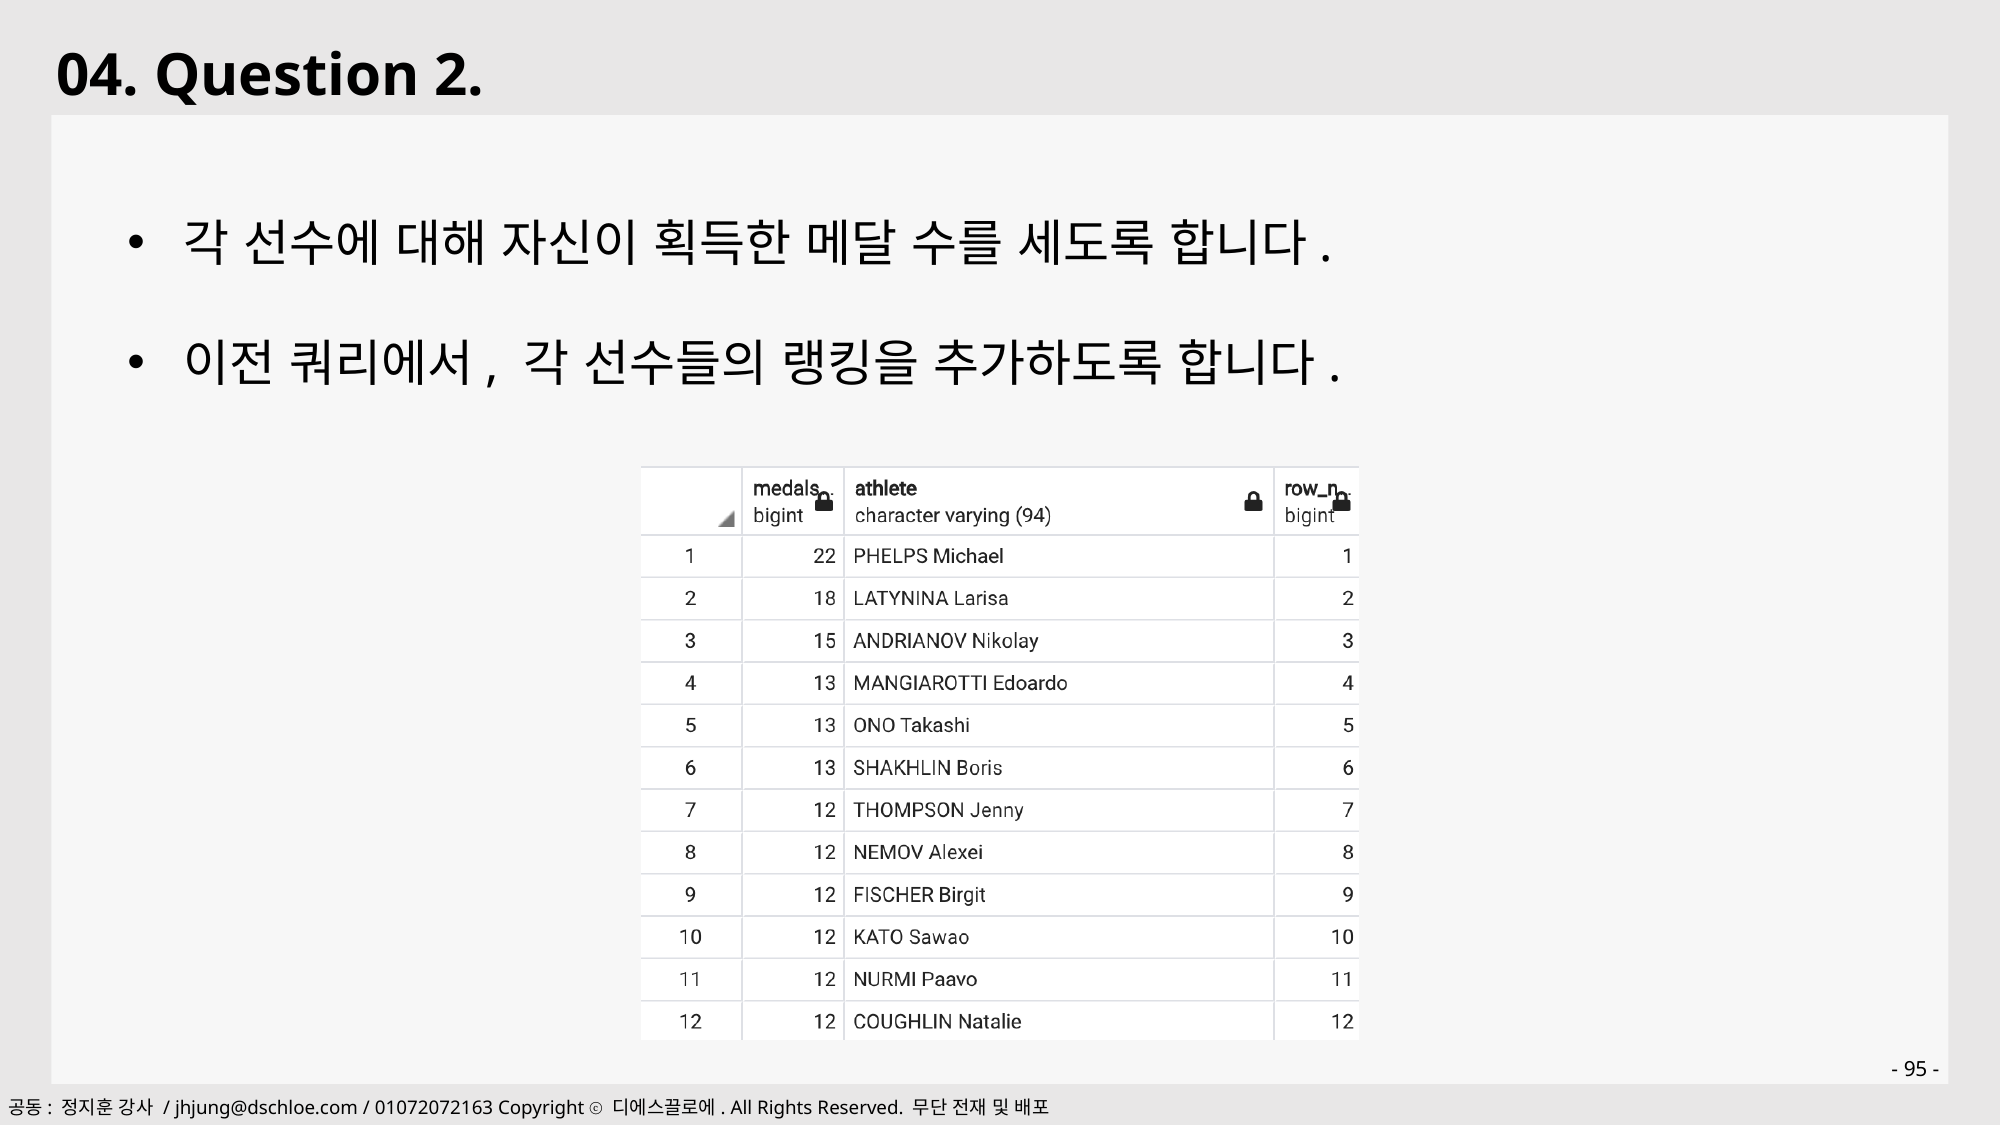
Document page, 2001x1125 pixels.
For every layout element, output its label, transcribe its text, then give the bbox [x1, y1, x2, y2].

slide_number - 95 - [1504, 1039, 1955, 1100]
text_box 각 선수에 대해 자신이 획득한 메달 수를 세도록 합니다. 이전 쿼리에서, 각 선수들의 랭킹을 추가하도록 합니다. [112, 204, 1955, 399]
picture [641, 466, 1359, 1040]
text_box 04. Question 2. [41, 30, 500, 115]
